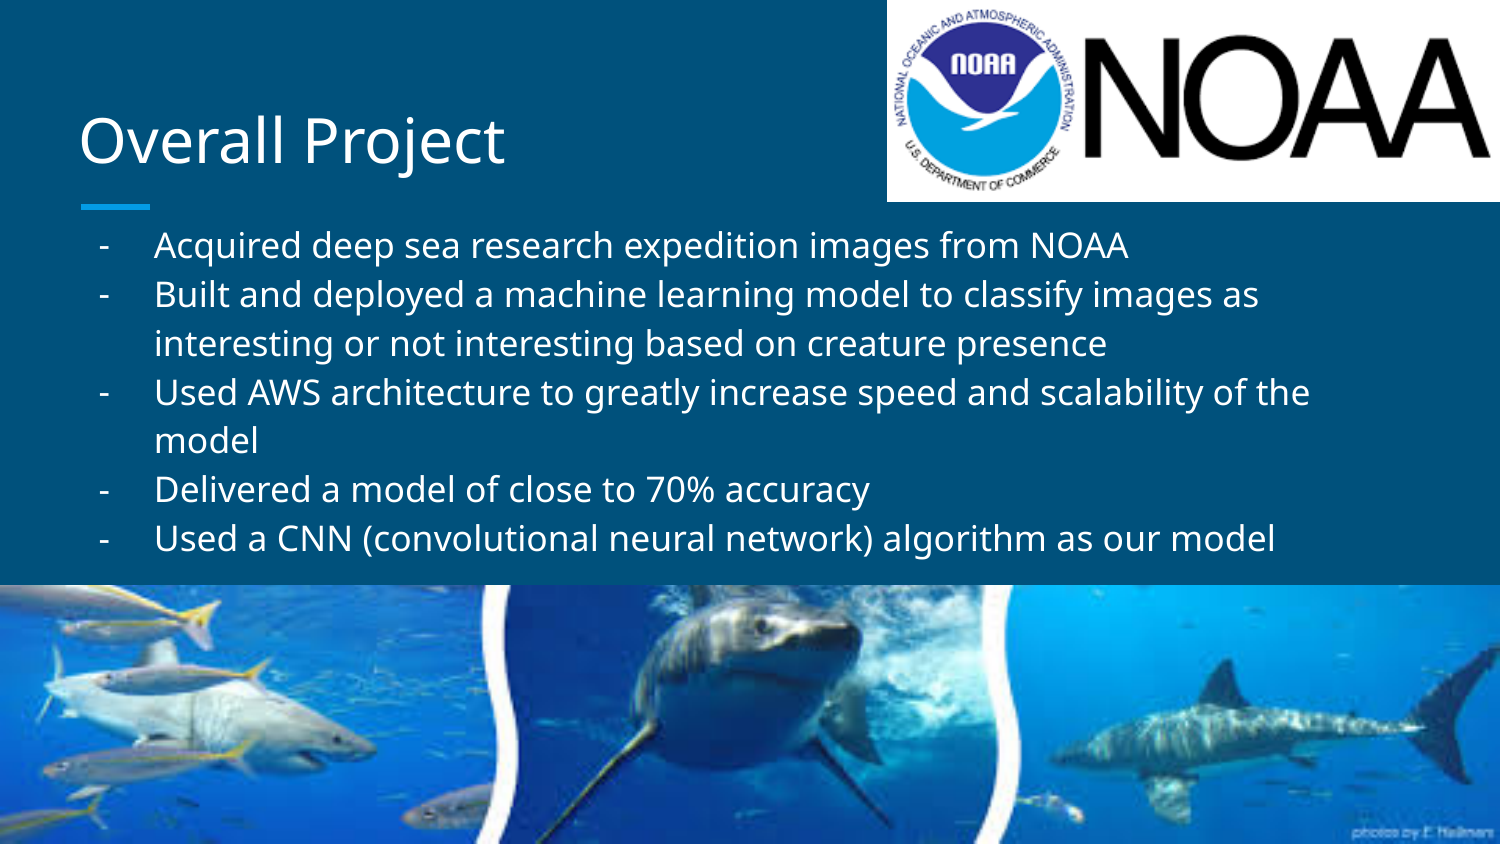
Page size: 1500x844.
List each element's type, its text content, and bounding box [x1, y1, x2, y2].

list Acquired deep sea research expedition images from NOAA Built and deployed a machine learning model to classify images as interesting or not interesting based on creature presence Used AWS architecture to greatly increase speed and scalability of the model Delivered a model of close to 70% accuracy Used a CNN (convolutional neural network) algorithm as our model [63, 201, 1437, 583]
picture [0, 586, 1500, 844]
picture [1177, 700, 1191, 704]
picture [1093, 589, 1103, 597]
title Overall Project [63, 78, 882, 192]
picture [888, 0, 1500, 201]
